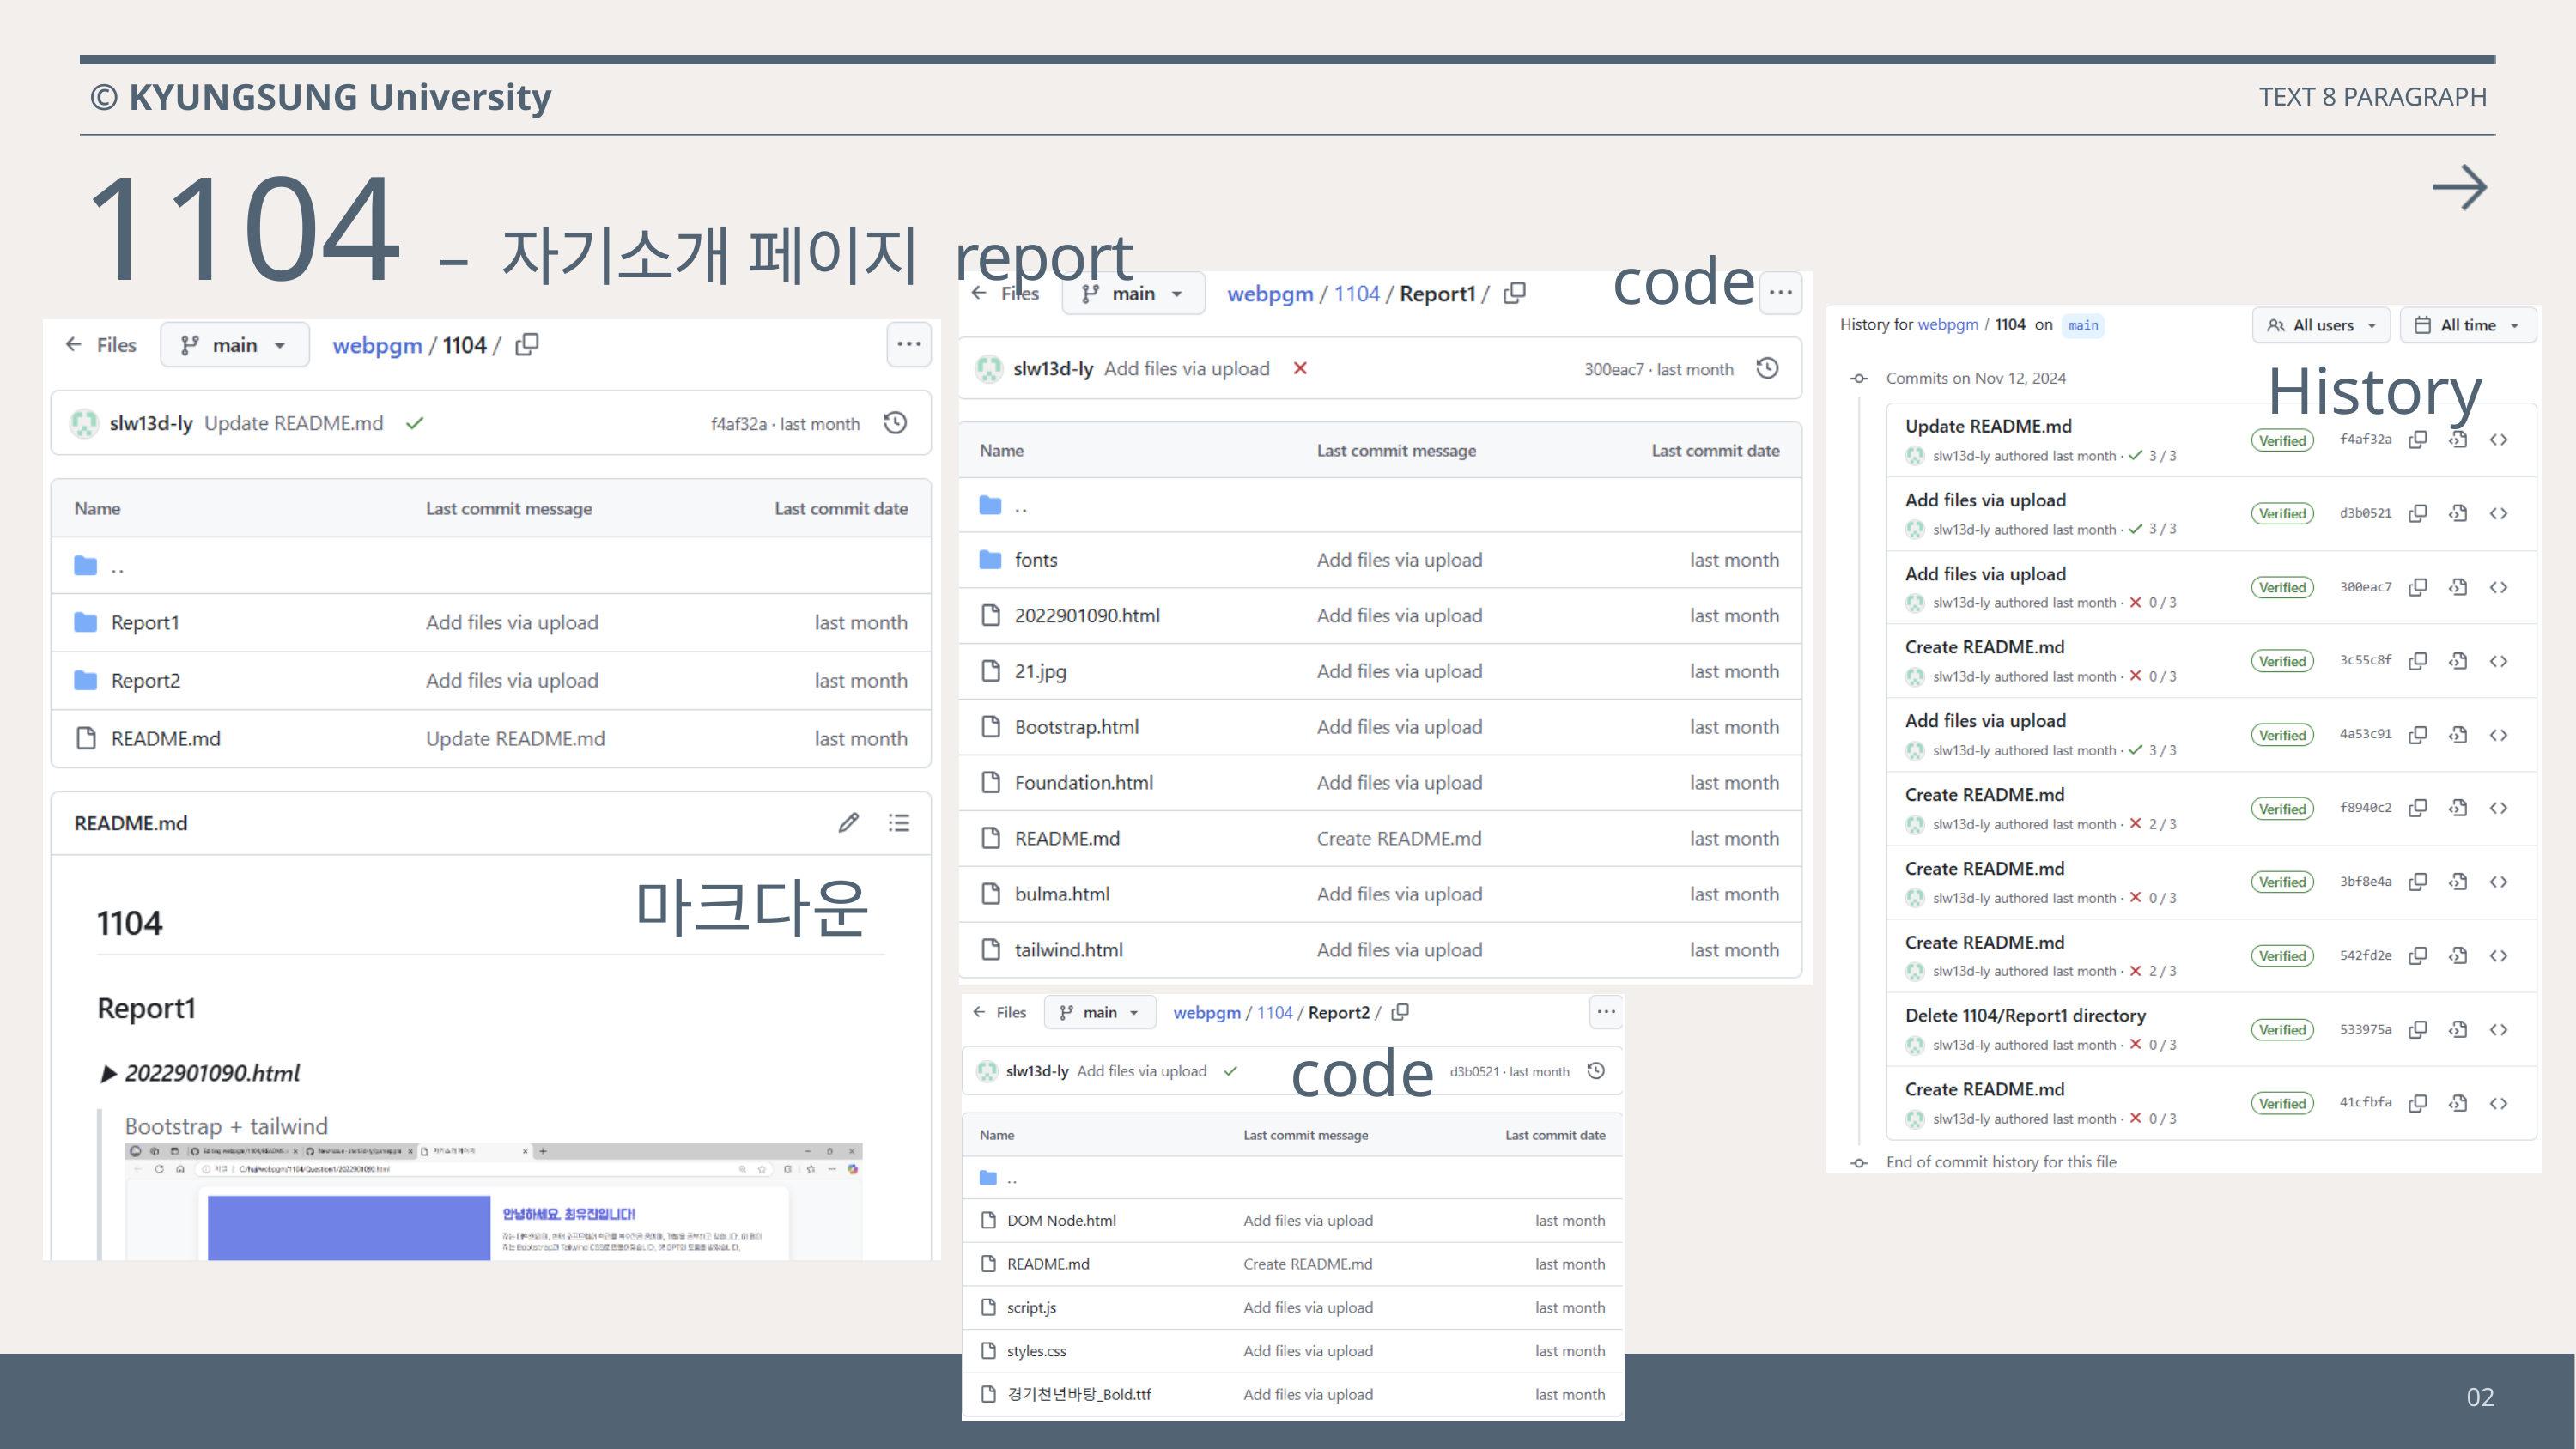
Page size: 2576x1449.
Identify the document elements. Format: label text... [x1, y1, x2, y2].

picture [2433, 164, 2489, 212]
picture [959, 271, 1813, 985]
picture [0, 993, 2576, 1449]
text_box TEXT 8 PARAGRAPH [2187, 80, 2488, 115]
text_box 1104 – 자기소개 페이지 report [80, 146, 2188, 330]
text_box 1104 – 자기소개 페이지 report [80, 129, 2188, 133]
picture [1826, 304, 2543, 1173]
picture [42, 319, 942, 1263]
picture [80, 133, 2496, 136]
picture [80, 55, 2496, 65]
text_box © KYUNGSUNG University [89, 80, 817, 115]
